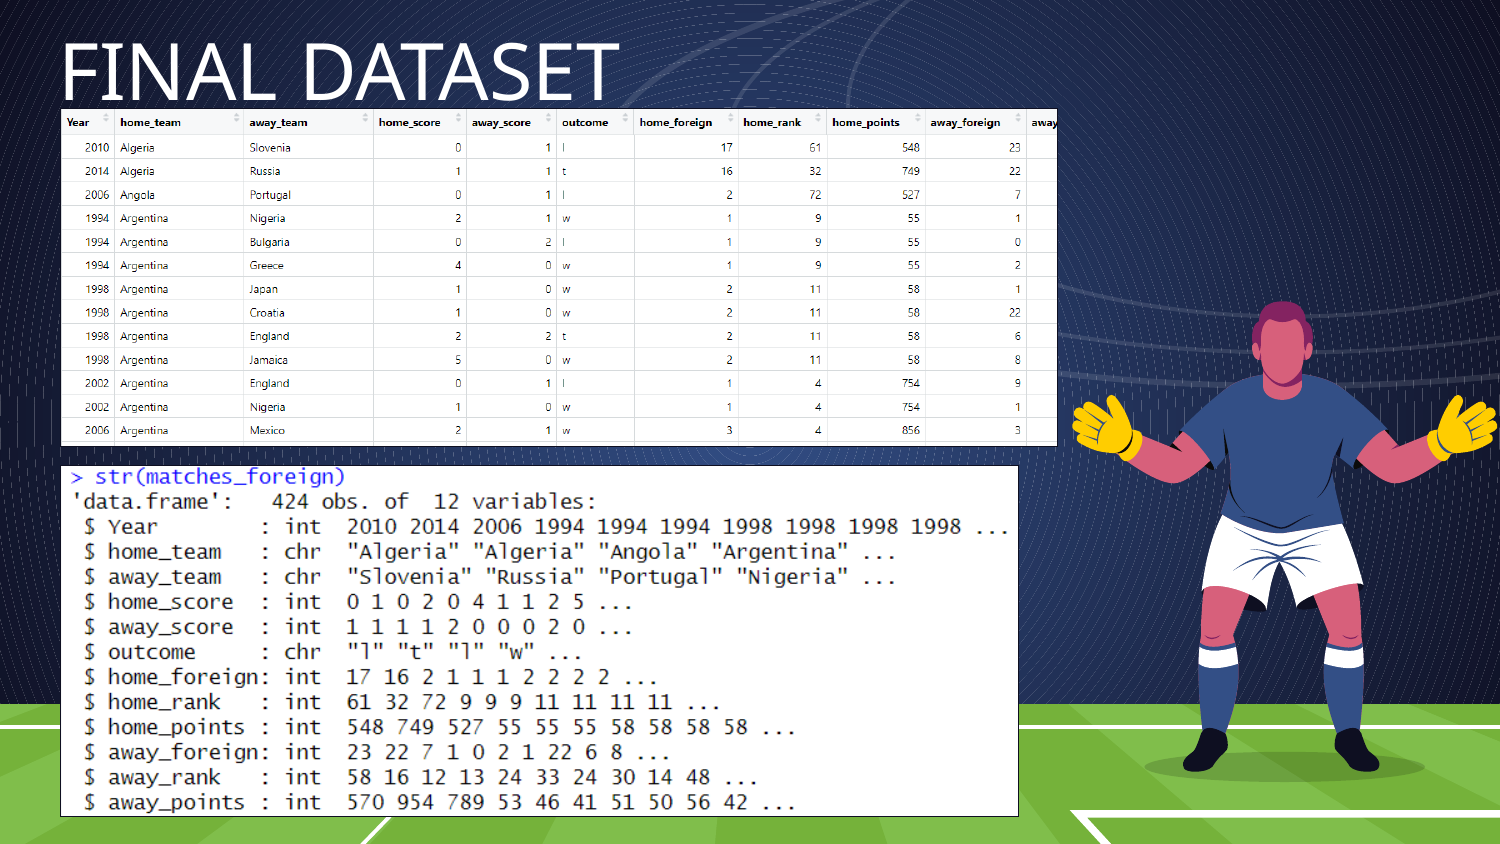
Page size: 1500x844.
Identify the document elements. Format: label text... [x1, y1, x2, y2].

picture [59, 108, 1059, 447]
picture [59, 465, 1019, 817]
text_box FINAL DATASET [43, 29, 1500, 109]
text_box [1069, 300, 1500, 783]
